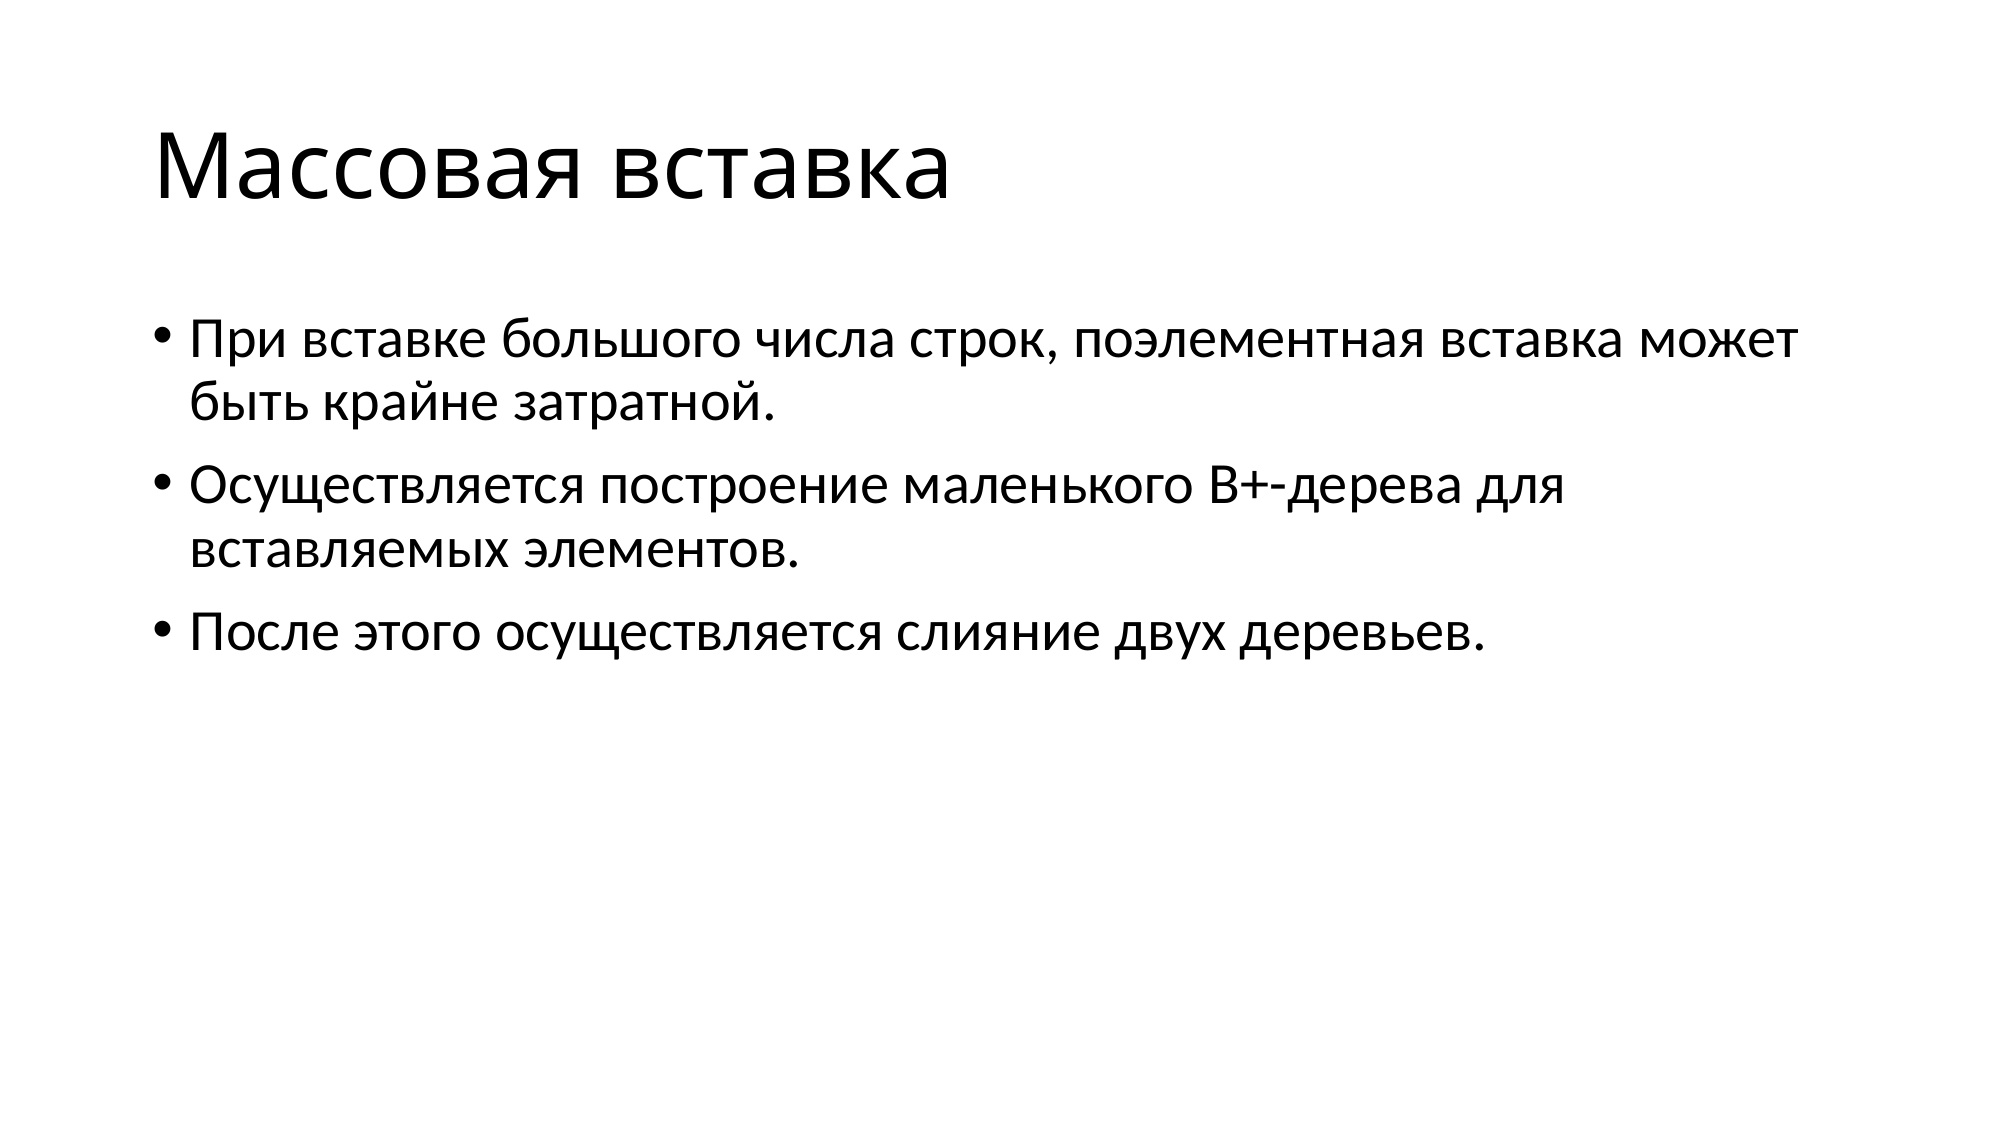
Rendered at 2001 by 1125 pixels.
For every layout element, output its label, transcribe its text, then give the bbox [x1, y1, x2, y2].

title Массовая вставка [137, 59, 1863, 278]
list При вставке большого числа строк, поэлементная вставка может быть крайне затратной. Осуществляется построение маленького B+-дерева для вставляемых элементов. После этого осуществляется слияние двух деревьев. [137, 299, 1863, 1014]
